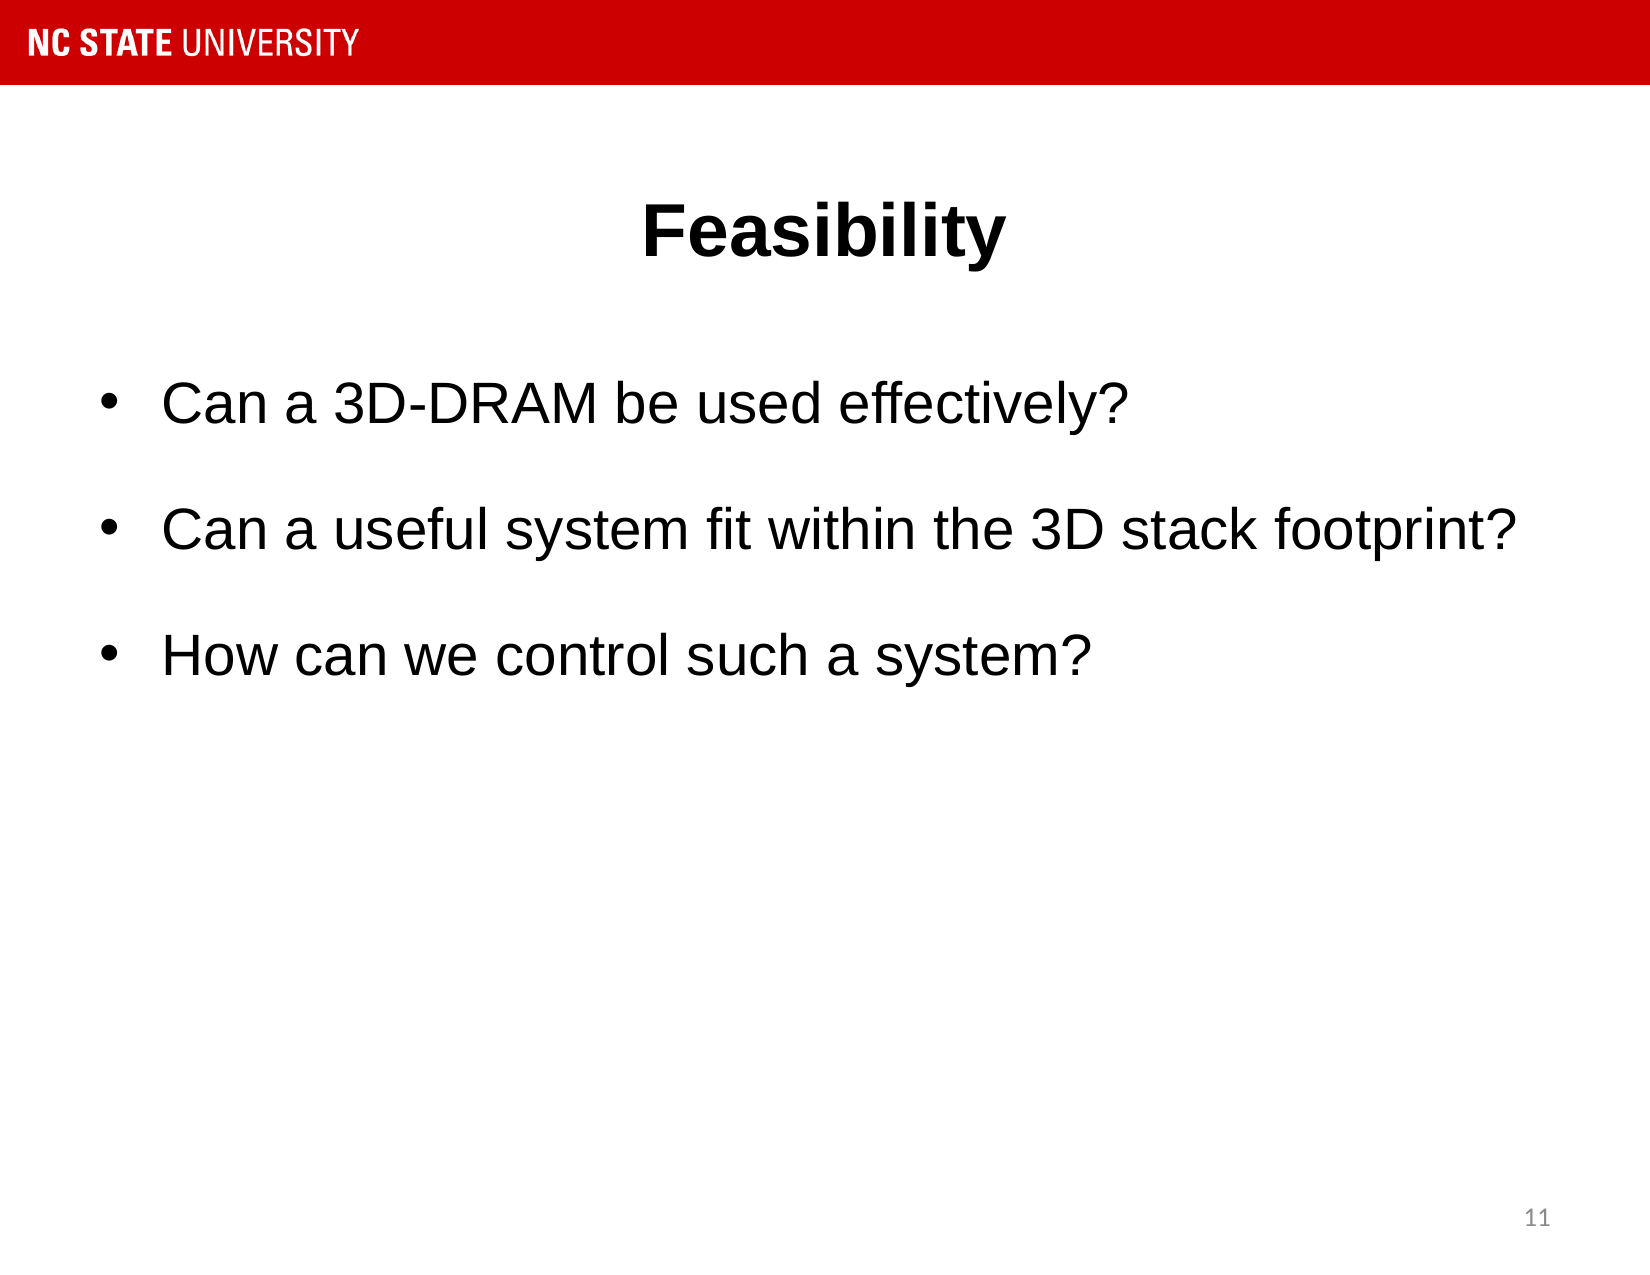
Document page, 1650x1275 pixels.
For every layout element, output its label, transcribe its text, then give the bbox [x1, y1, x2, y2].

slide_number 11 [1182, 1181, 1568, 1250]
list Can a 3D-DRAM be used effectively? Can a useful system fit within the 3D stack footprint? How can we control such a system? [82, 356, 1568, 1084]
picture [0, 0, 1650, 85]
title Feasibility [82, 151, 1568, 302]
